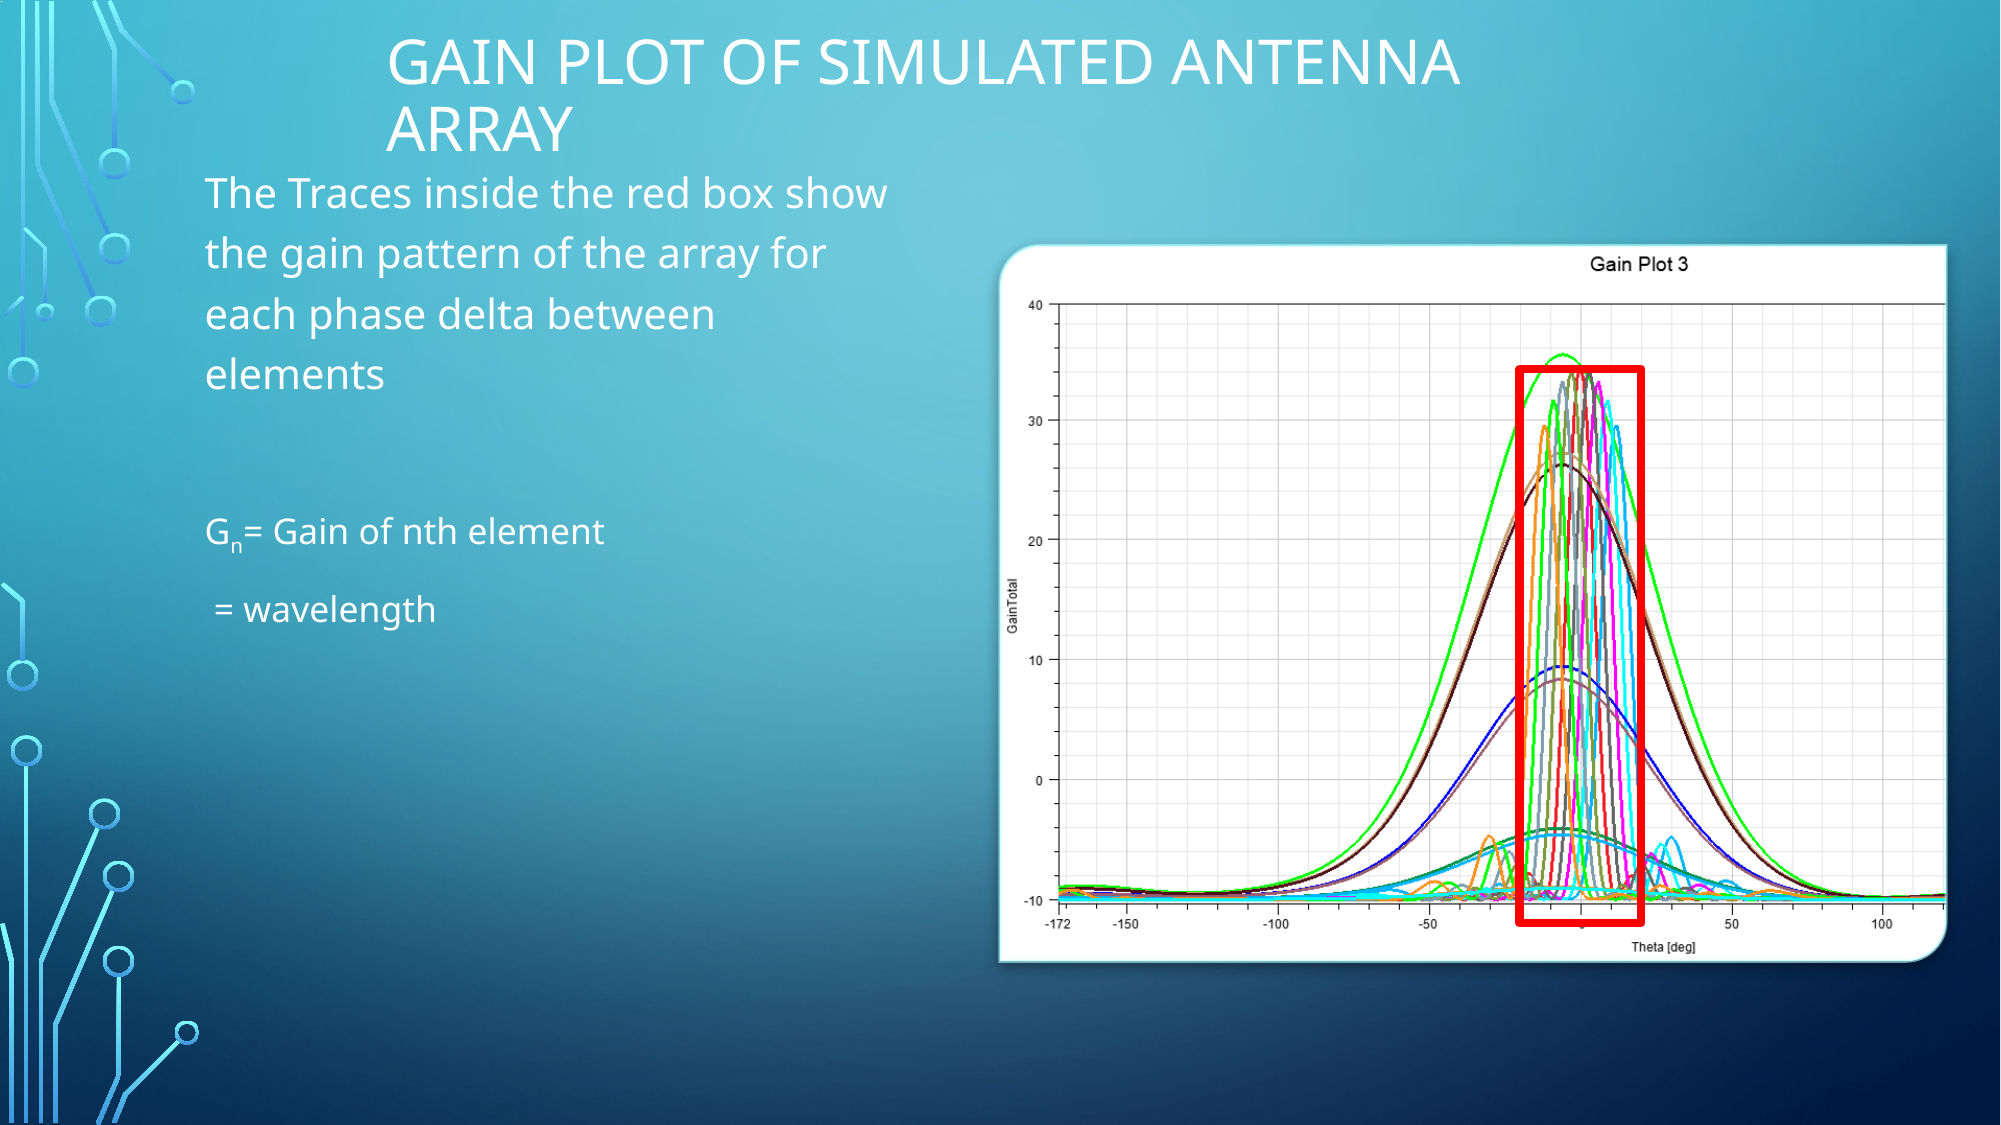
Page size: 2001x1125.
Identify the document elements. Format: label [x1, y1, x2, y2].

list [999, 245, 1947, 962]
text_box [0, 0, 201, 1125]
picture [201, 0, 2000, 1125]
